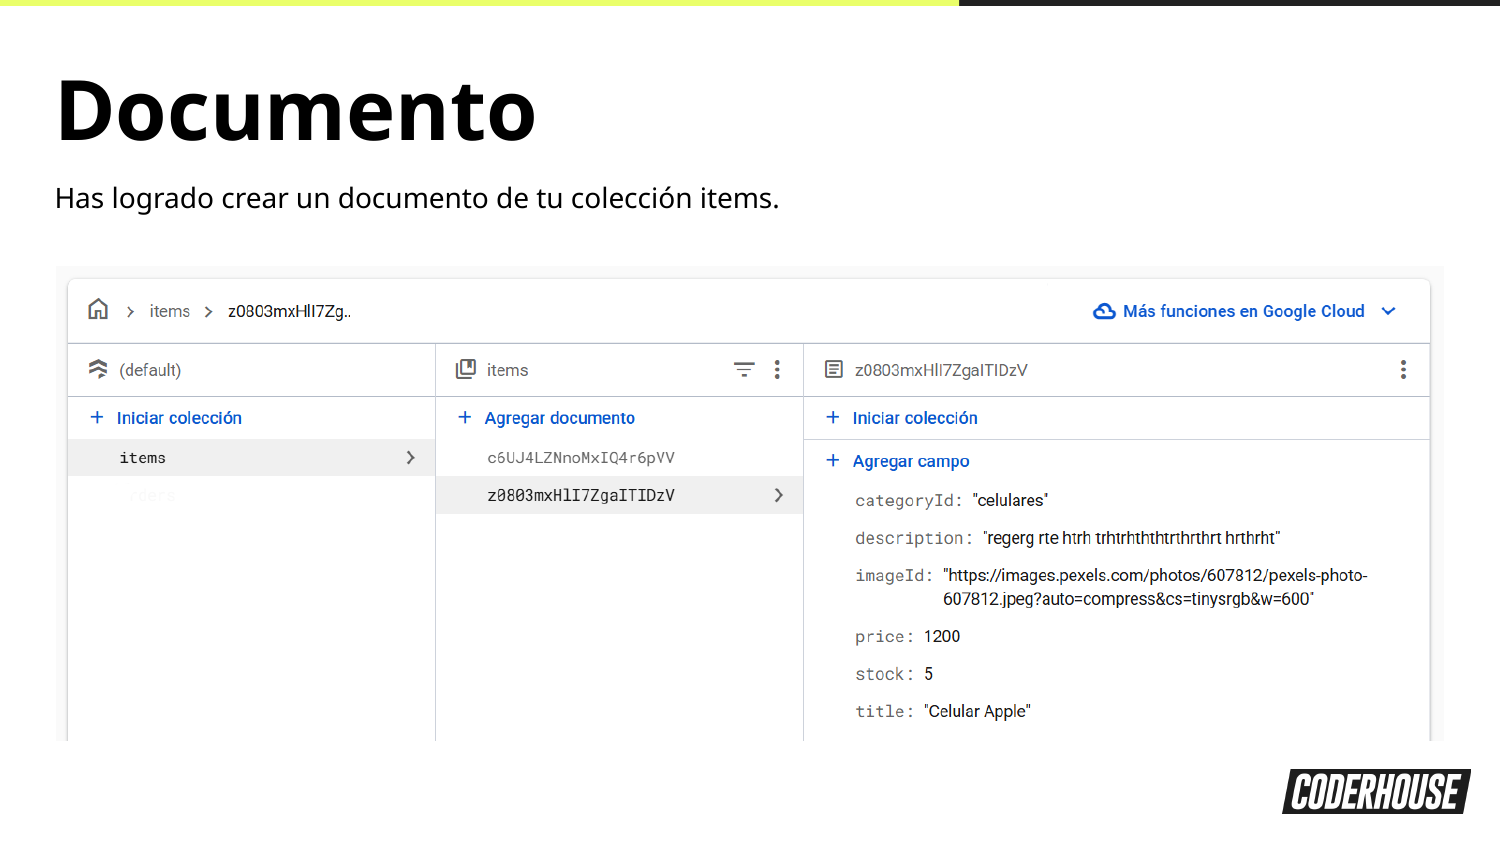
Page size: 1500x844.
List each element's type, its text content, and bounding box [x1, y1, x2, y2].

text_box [0, 0, 1500, 7]
text_box Has logrado crear un documento de tu colección items. [39, 165, 1142, 229]
text_box Documento [39, 53, 1375, 174]
picture [1281, 769, 1471, 814]
picture [56, 266, 1444, 741]
